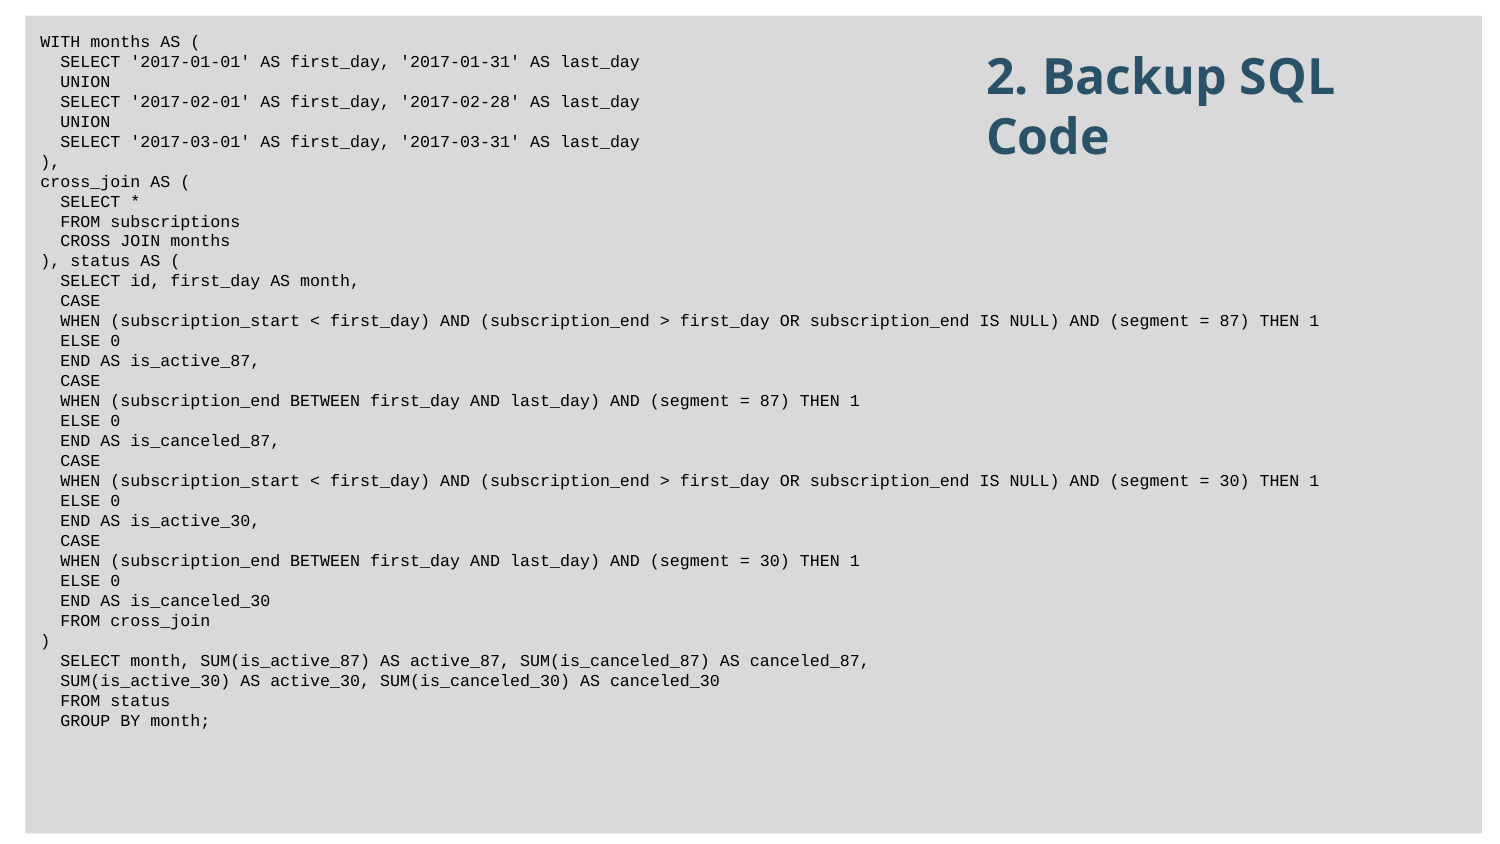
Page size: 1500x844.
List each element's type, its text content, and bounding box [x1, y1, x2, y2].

text_box WITH months AS ( SELECT '2017-01-01' AS first_day, '2017-01-31' AS last_day UNION SELECT '2017-02-01' AS first_day, '2017-02-28' AS last_day UNION SELECT '2017-03-01' AS first_day, '2017-03-31' AS last_day ), cross_join AS ( SELECT * FROM subscriptions CROSS JOIN months ), status AS ( SELECT id, first_day AS month, CASE WHEN (subscription_start < first_day) AND (subscription_end > first_day OR subscription_end IS NULL) AND (segment = 87) THEN 1 ELSE 0 END AS is_active_87, CASE WHEN (subscription_end BETWEEN first_day AND last_day) AND (segment = 87) THEN 1 ELSE 0 END AS is_canceled_87, CASE WHEN (subscription_start < first_day) AND (subscription_end > first_day OR subscription_end IS NULL) AND (segment = 30) THEN 1 ELSE 0 END AS is_active_30, CASE WHEN (subscription_end BETWEEN first_day AND last_day) AND (segment = 30) THEN 1 ELSE 0 END AS is_canceled_30 FROM cross_join ) SELECT month, SUM(is_active_87) AS active_87, SUM(is_canceled_87) AS canceled_87, SUM(is_active_30) AS active_30, SUM(is_canceled_30) AS canceled_30 FROM status GROUP BY month; [25, 15, 1482, 834]
text_box 2. Backup SQL Code [971, 41, 1427, 180]
